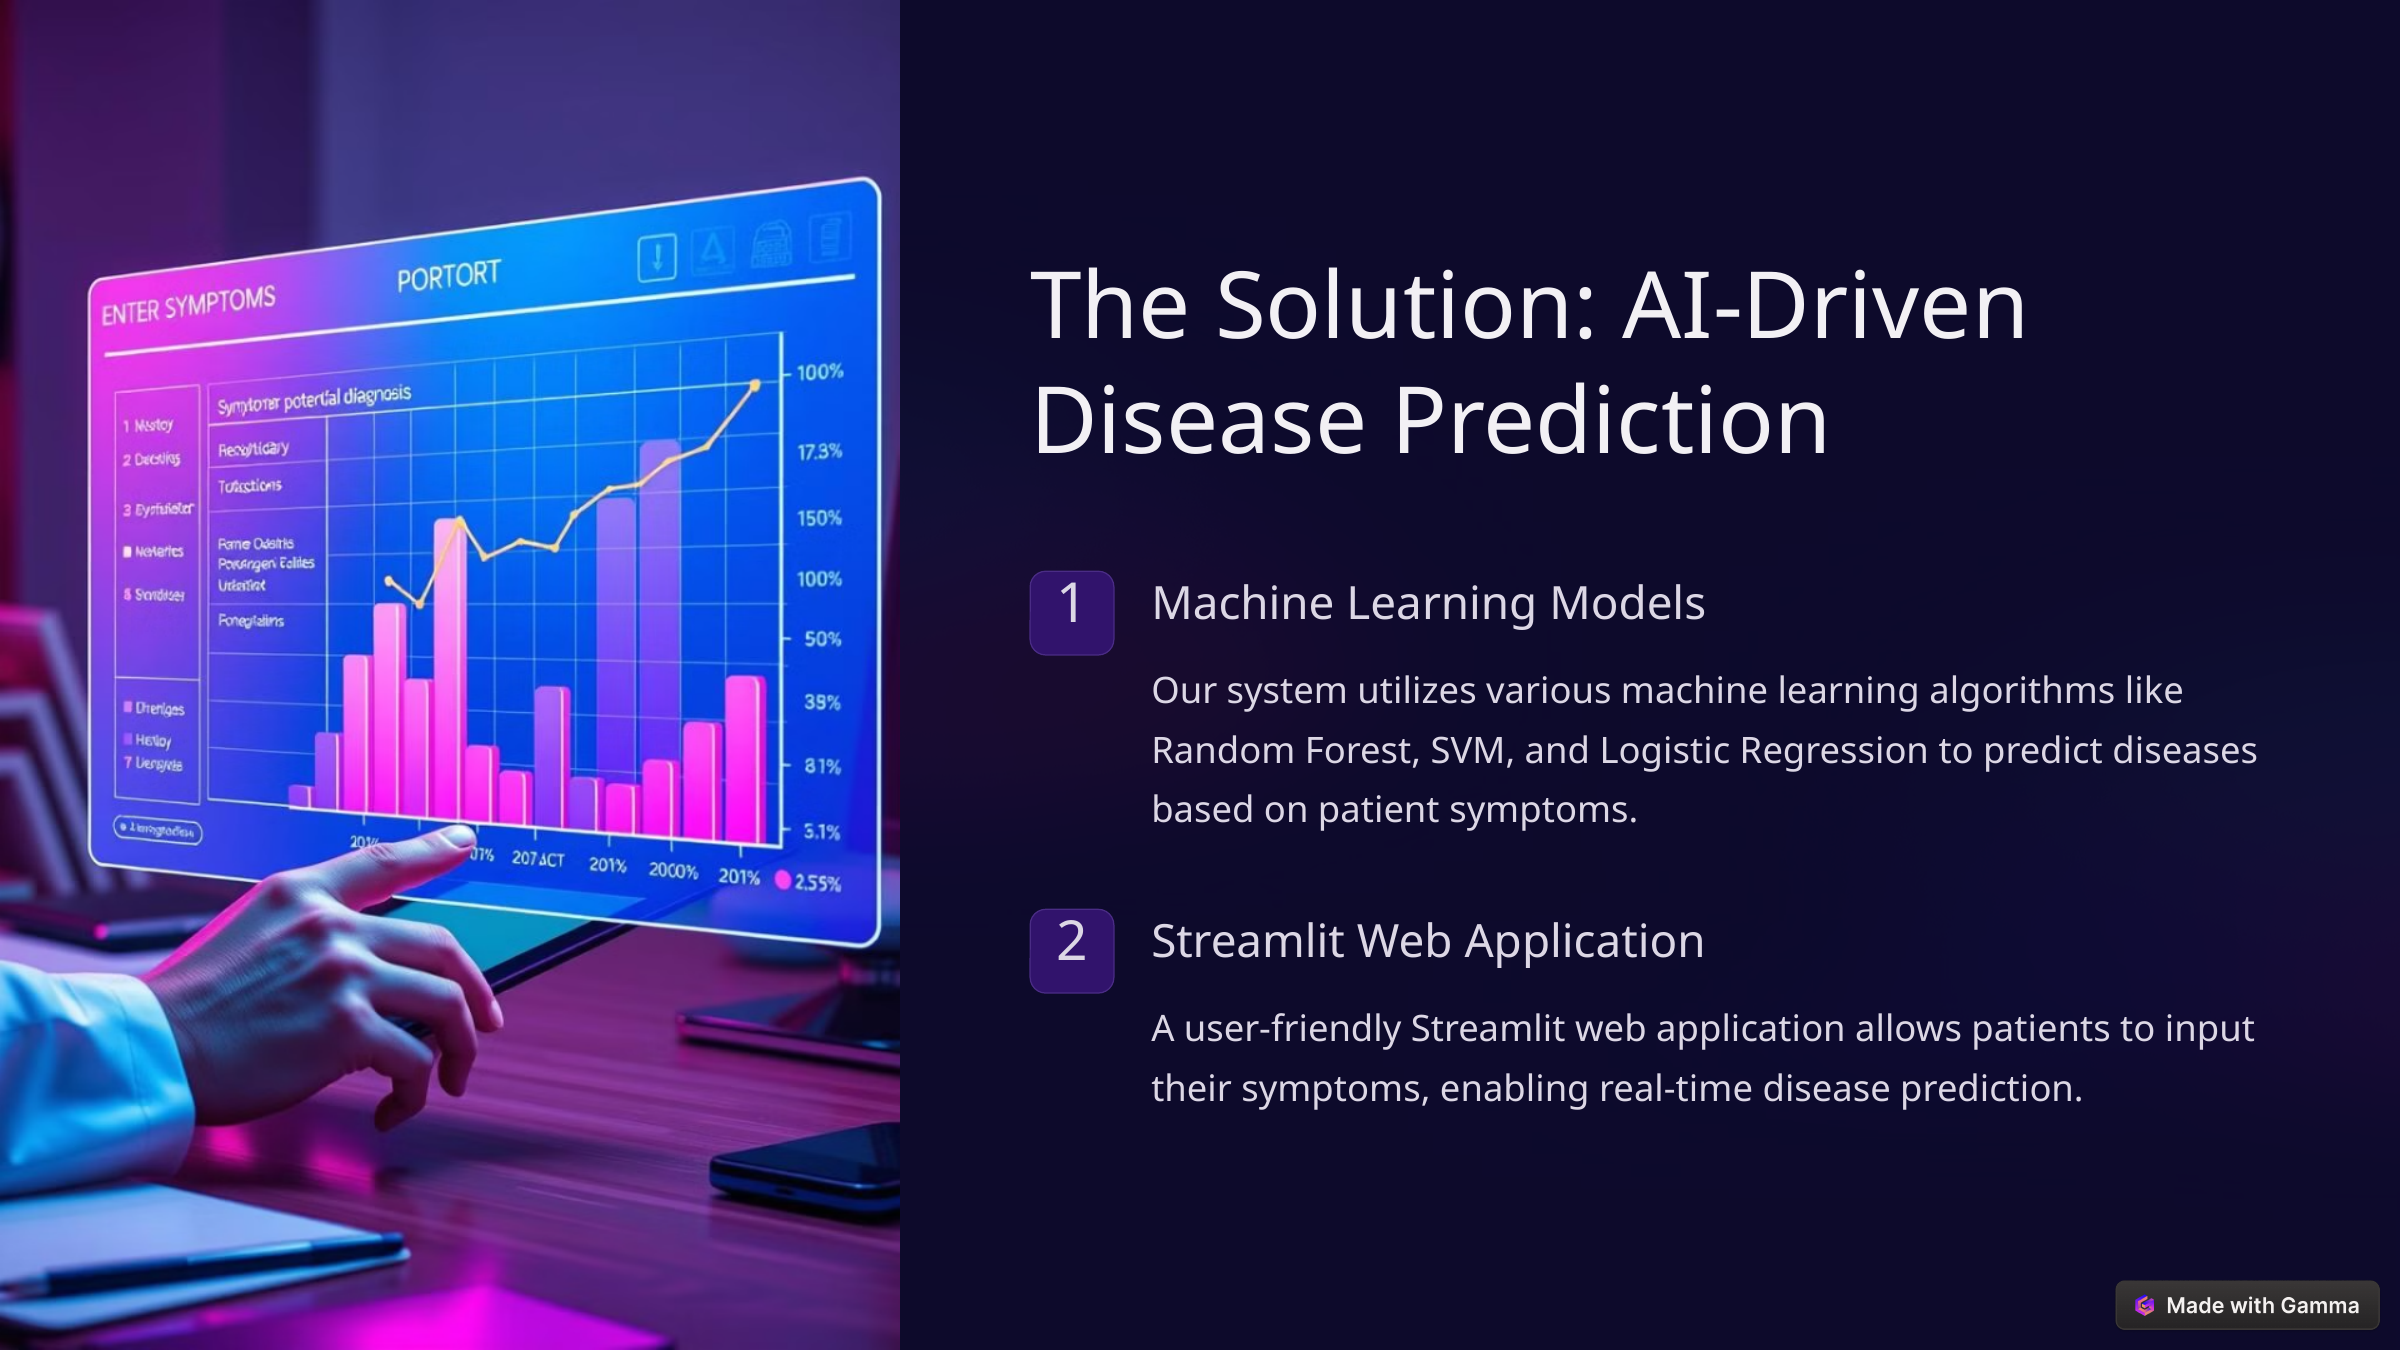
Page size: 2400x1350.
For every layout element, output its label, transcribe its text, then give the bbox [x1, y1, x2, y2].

text_box Machine Learning Models [1151, 571, 1753, 630]
text_box 2 [1044, 916, 1100, 987]
text_box A user-friendly Streamlit web application allows patients to input their symptoms, enabling real-time disease prediction. [1151, 989, 2270, 1109]
text_box Streamlit Web Application [1151, 909, 1765, 968]
text_box [1030, 909, 1114, 994]
picture [2106, 1271, 2389, 1339]
text_box 1 [1044, 578, 1100, 648]
picture [0, 0, 900, 1350]
text_box Our system utilizes various machine learning algorithms like Random Forest, SVM, and Logistic Regression to predict diseases based on patient symptoms. [1151, 651, 2270, 831]
text_box The Solution: AI-Driven Disease Prediction [1030, 241, 2270, 474]
text_box [1030, 571, 1114, 655]
